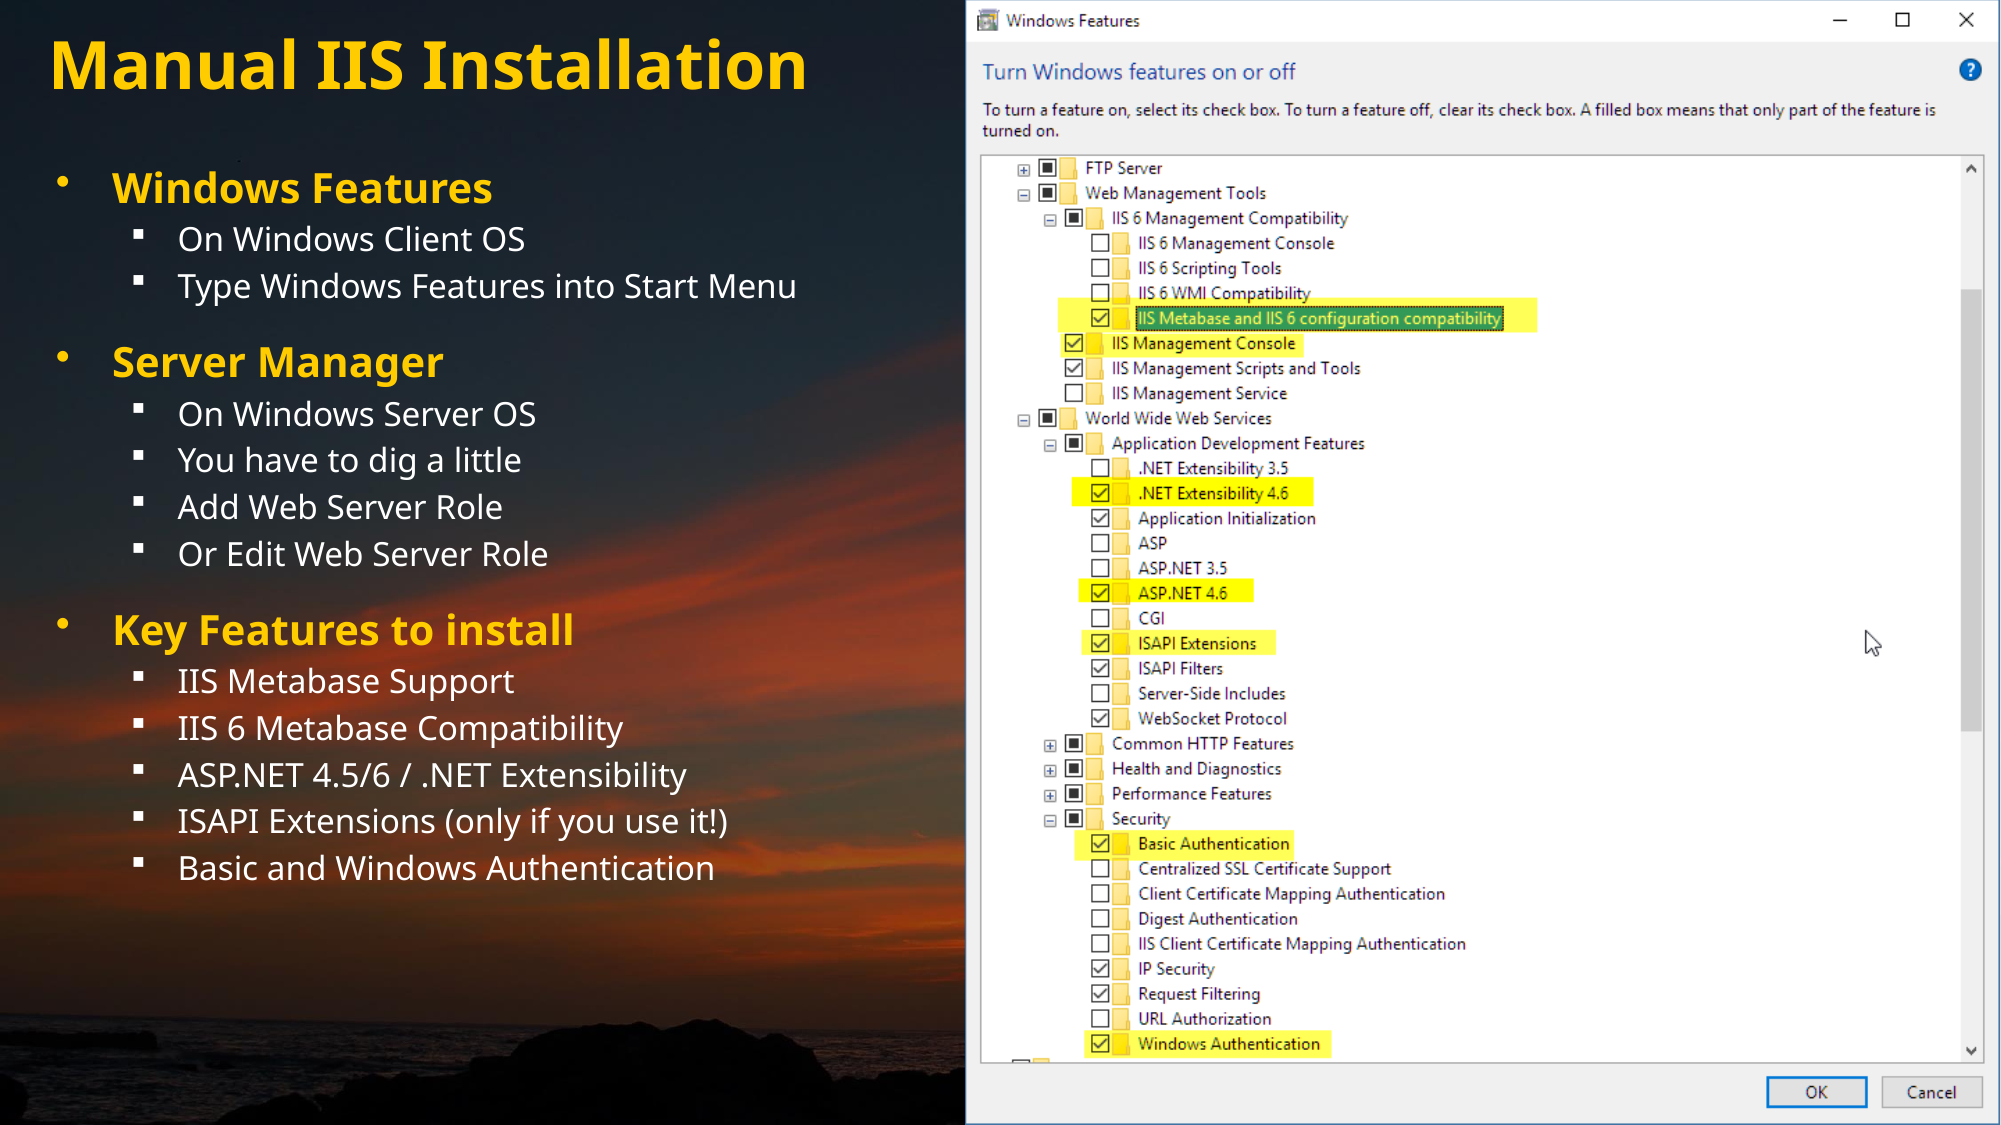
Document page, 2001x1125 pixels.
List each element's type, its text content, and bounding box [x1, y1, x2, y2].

picture [0, 0, 2001, 1125]
title Manual IIS Installation [33, 24, 959, 100]
list Windows Features On Windows Client OS Type Windows Features into Start Menu Server Manager On Windows Server OS You have to dig a little Add Web Server Role Or Edit Web Server Role Key Features to install IIS Metabase Support IIS 6 Metabase Compatibility ASP.NET 4.5/6 / .NET Extensibility ISAPI Extensions (only if you use it!) Basic and Windows Authentication [33, 143, 959, 982]
